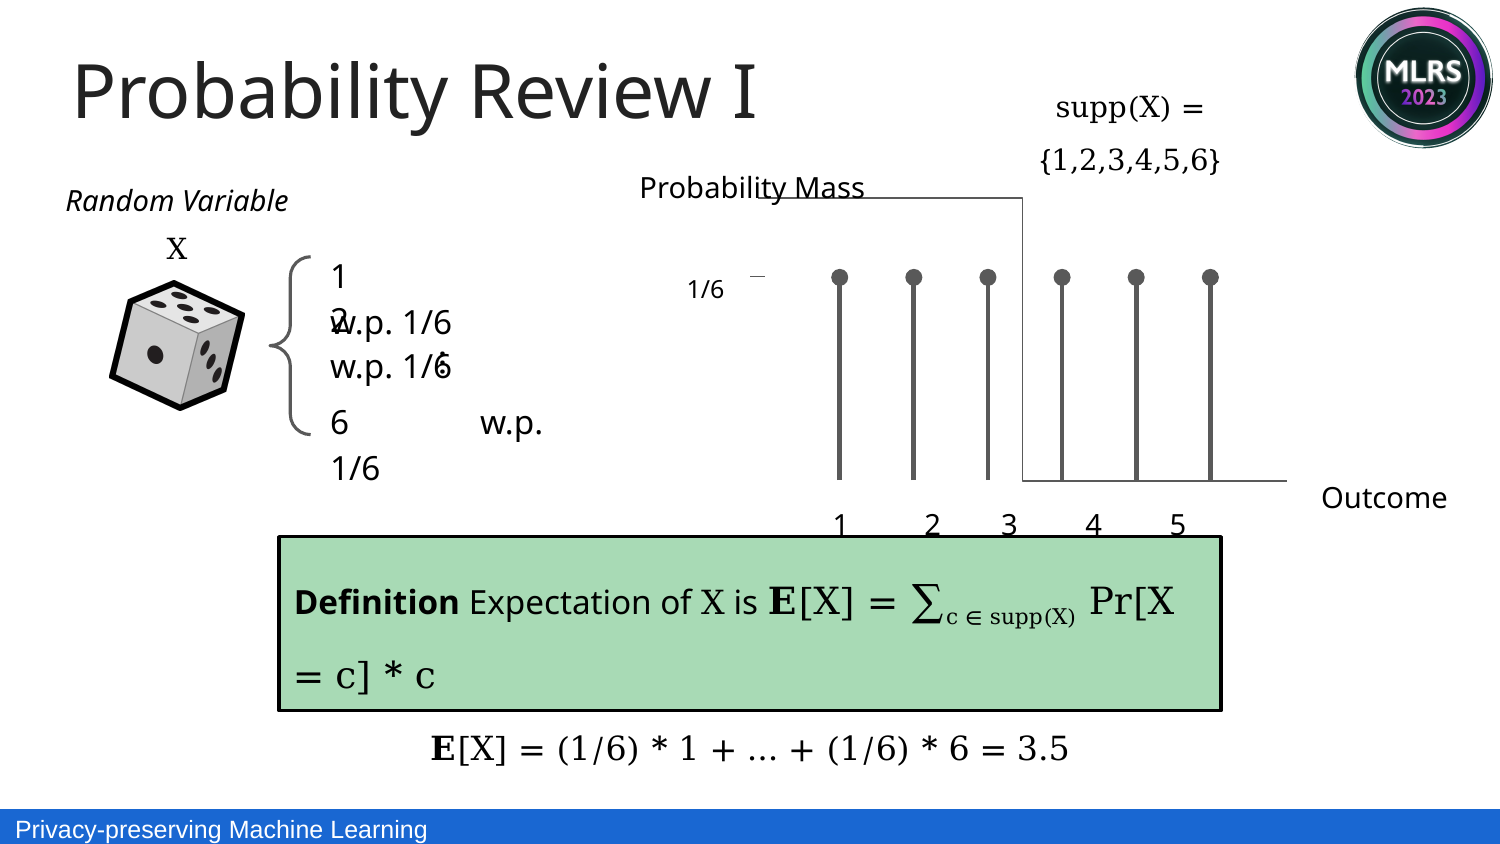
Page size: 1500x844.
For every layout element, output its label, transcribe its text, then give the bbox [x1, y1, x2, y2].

text_box 6 w.p. 1/6 [315, 379, 571, 457]
text_box ... [390, 325, 468, 391]
text_box 2 w.p. 1/6 [315, 277, 543, 355]
text_box 1 w.p. 1/6 [315, 234, 543, 277]
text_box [624, 137, 1471, 540]
text_box 𝐄[X] = (1/6) * 1 + ... + (1/6) * 6 = 3.5 [402, 692, 1098, 782]
picture [108, 280, 246, 412]
text_box Random Variable [32, 149, 322, 233]
text_box Definition Expectation of X is 𝐄[X] = ∑c ∈ supp(X) Pr[X = c] * c [278, 536, 1222, 711]
text_box Probability Review I [55, 28, 1467, 149]
text_box X [142, 233, 212, 278]
text_box supp(X) = {1,2,3,4,5,6} [945, 56, 1316, 135]
text_box [270, 256, 311, 435]
picture [1375, 7, 1493, 133]
